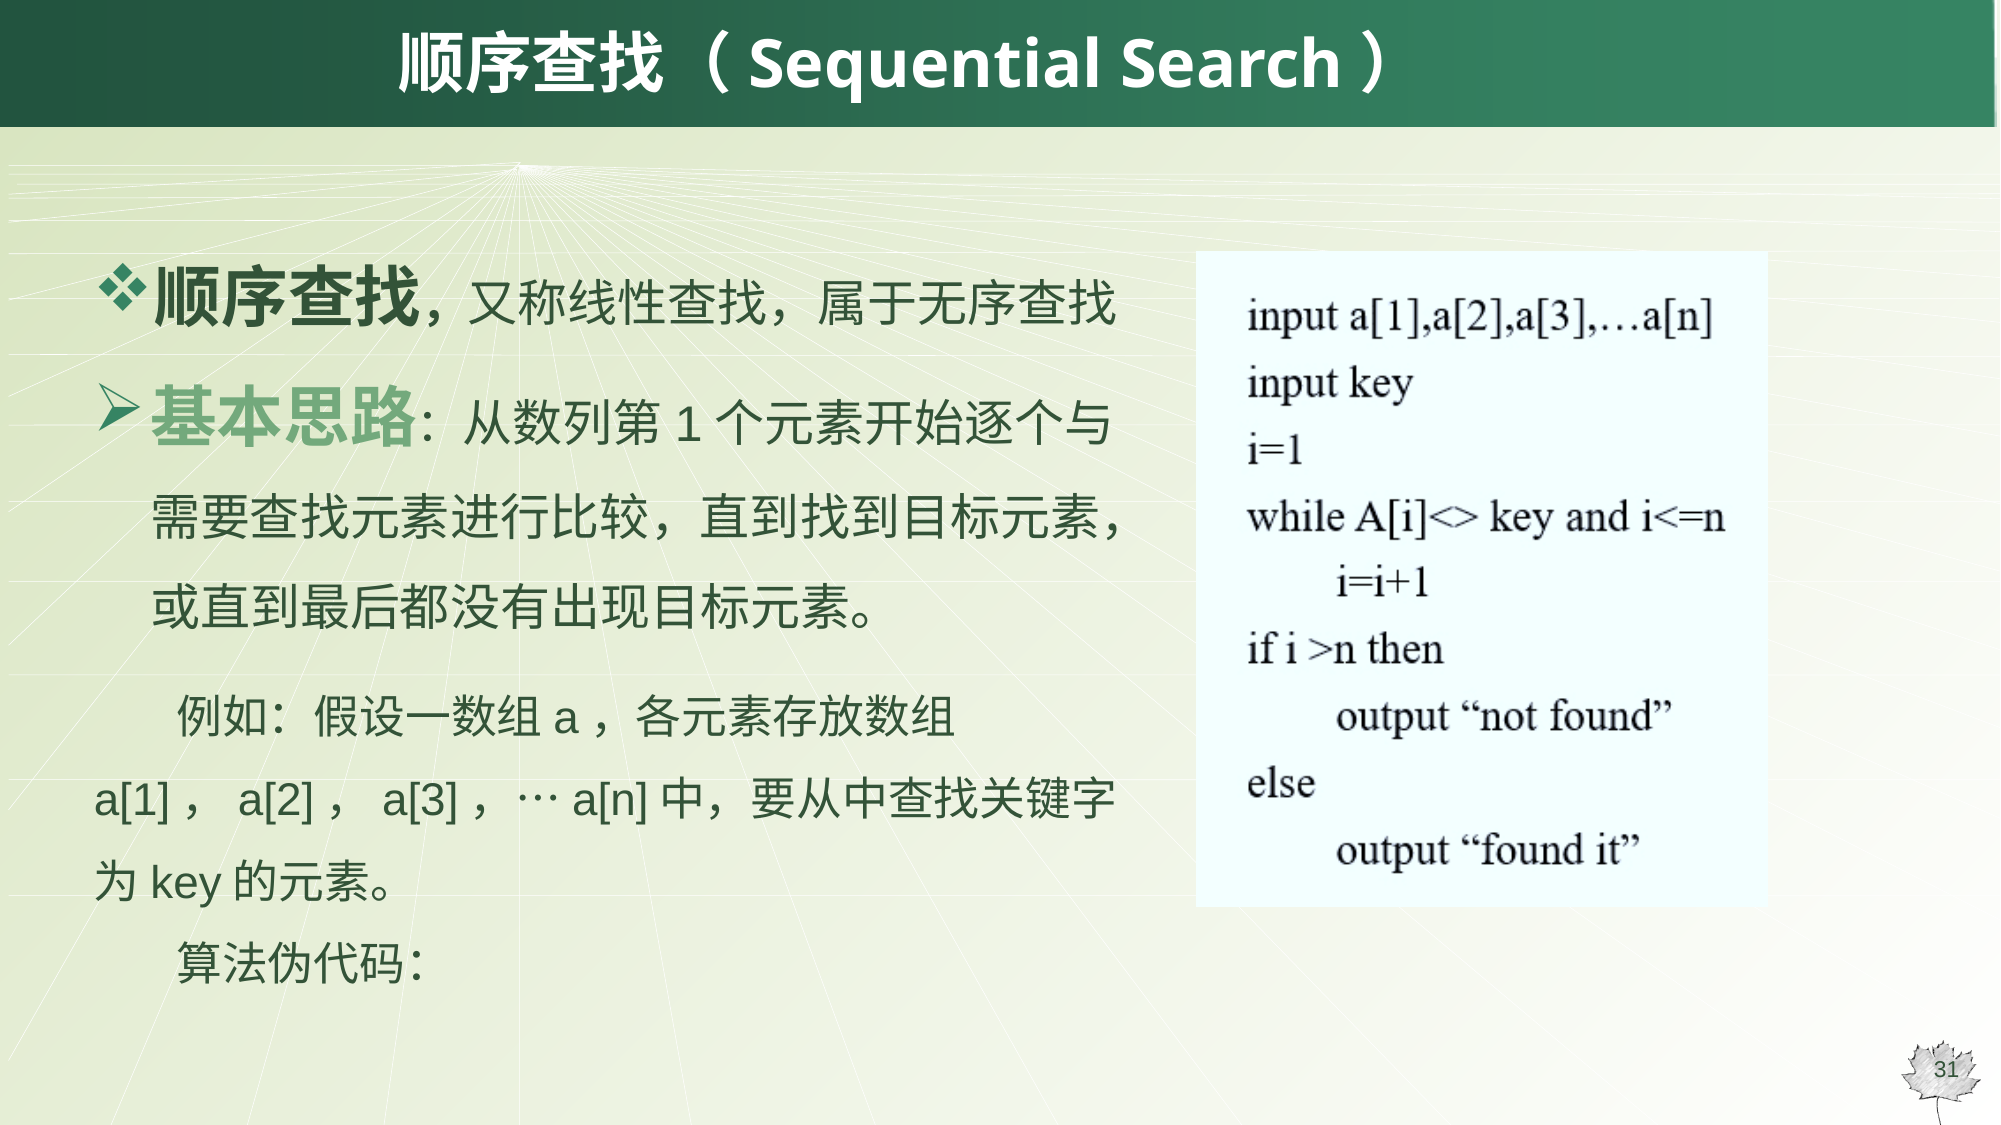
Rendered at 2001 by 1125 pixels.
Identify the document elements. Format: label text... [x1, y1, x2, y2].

picture [0, 0, 1997, 127]
picture [1901, 1040, 1981, 1125]
title 顺序查找（Sequential Search） [244, 14, 1582, 107]
picture [1196, 251, 1768, 907]
slide_number 31 [1507, 1046, 1975, 1100]
list 顺序查找，又称线性查找，属于无序查找 基本思路：从数列第1个元素开始逐个与需要查找元素进行比较，直到找到目标元素，或直到最后都没有出现目标元素。 例如：假设一数组a，各元素存放数组a[1]，a[2]，a[3]，…a[n]中，要从中查找关键字为key的元素。 算法伪代码： [78, 207, 1166, 1012]
